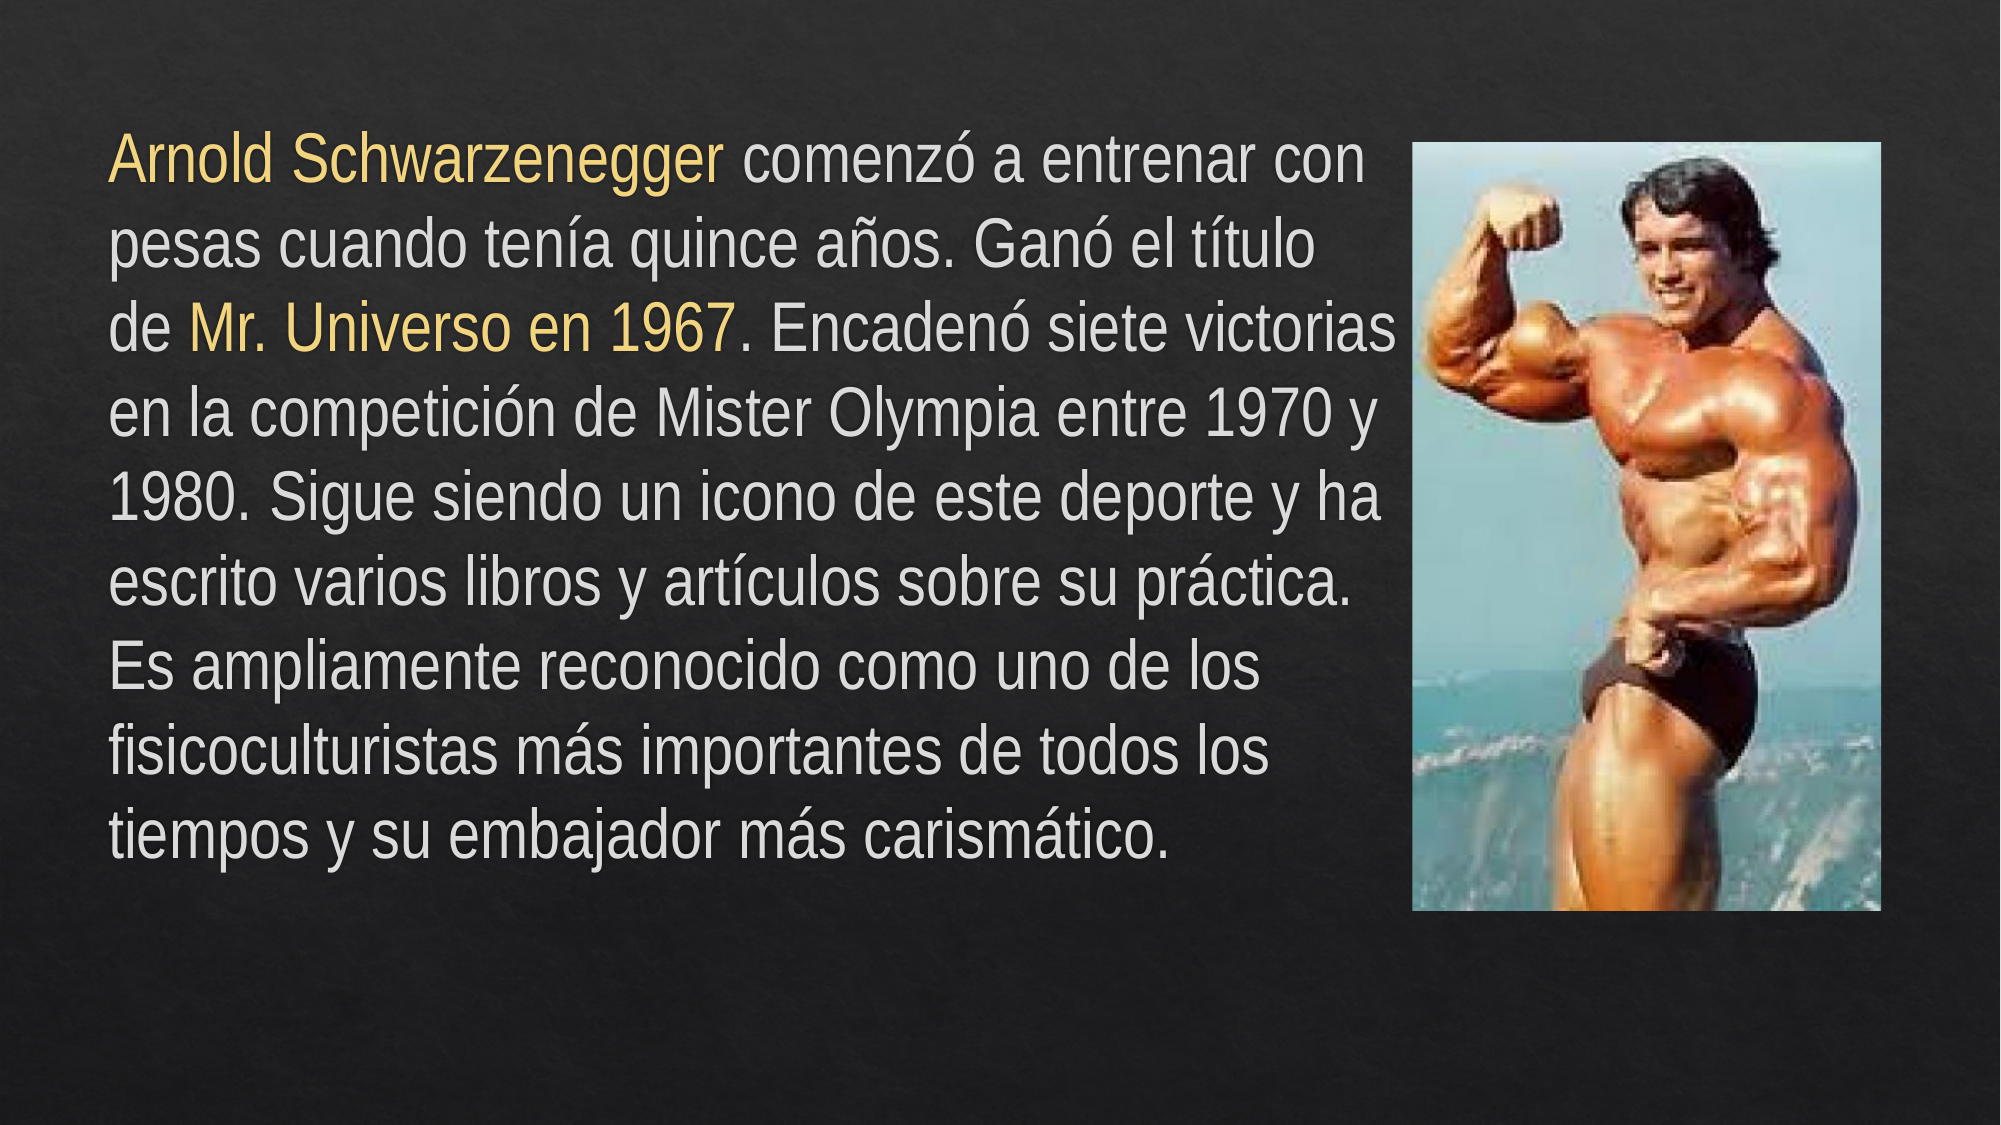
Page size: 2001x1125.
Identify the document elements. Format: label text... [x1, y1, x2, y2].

picture [1412, 141, 1882, 912]
list Arnold Schwarzenegger comenzó a entrenar con pesas cuando tenía quince años. Ganó el título de Mr. Universo en 1967. Encadenó siete victorias en la competición de Mister Olympia entre 1970 y 1980. Sigue siendo un icono de este deporte y ha escrito varios libros y artículos sobre su práctica. Es ampliamente reconocido como uno de los fisicoculturistas más importantes de todos los tiempos y su embajador más carismático. [87, 104, 1418, 949]
